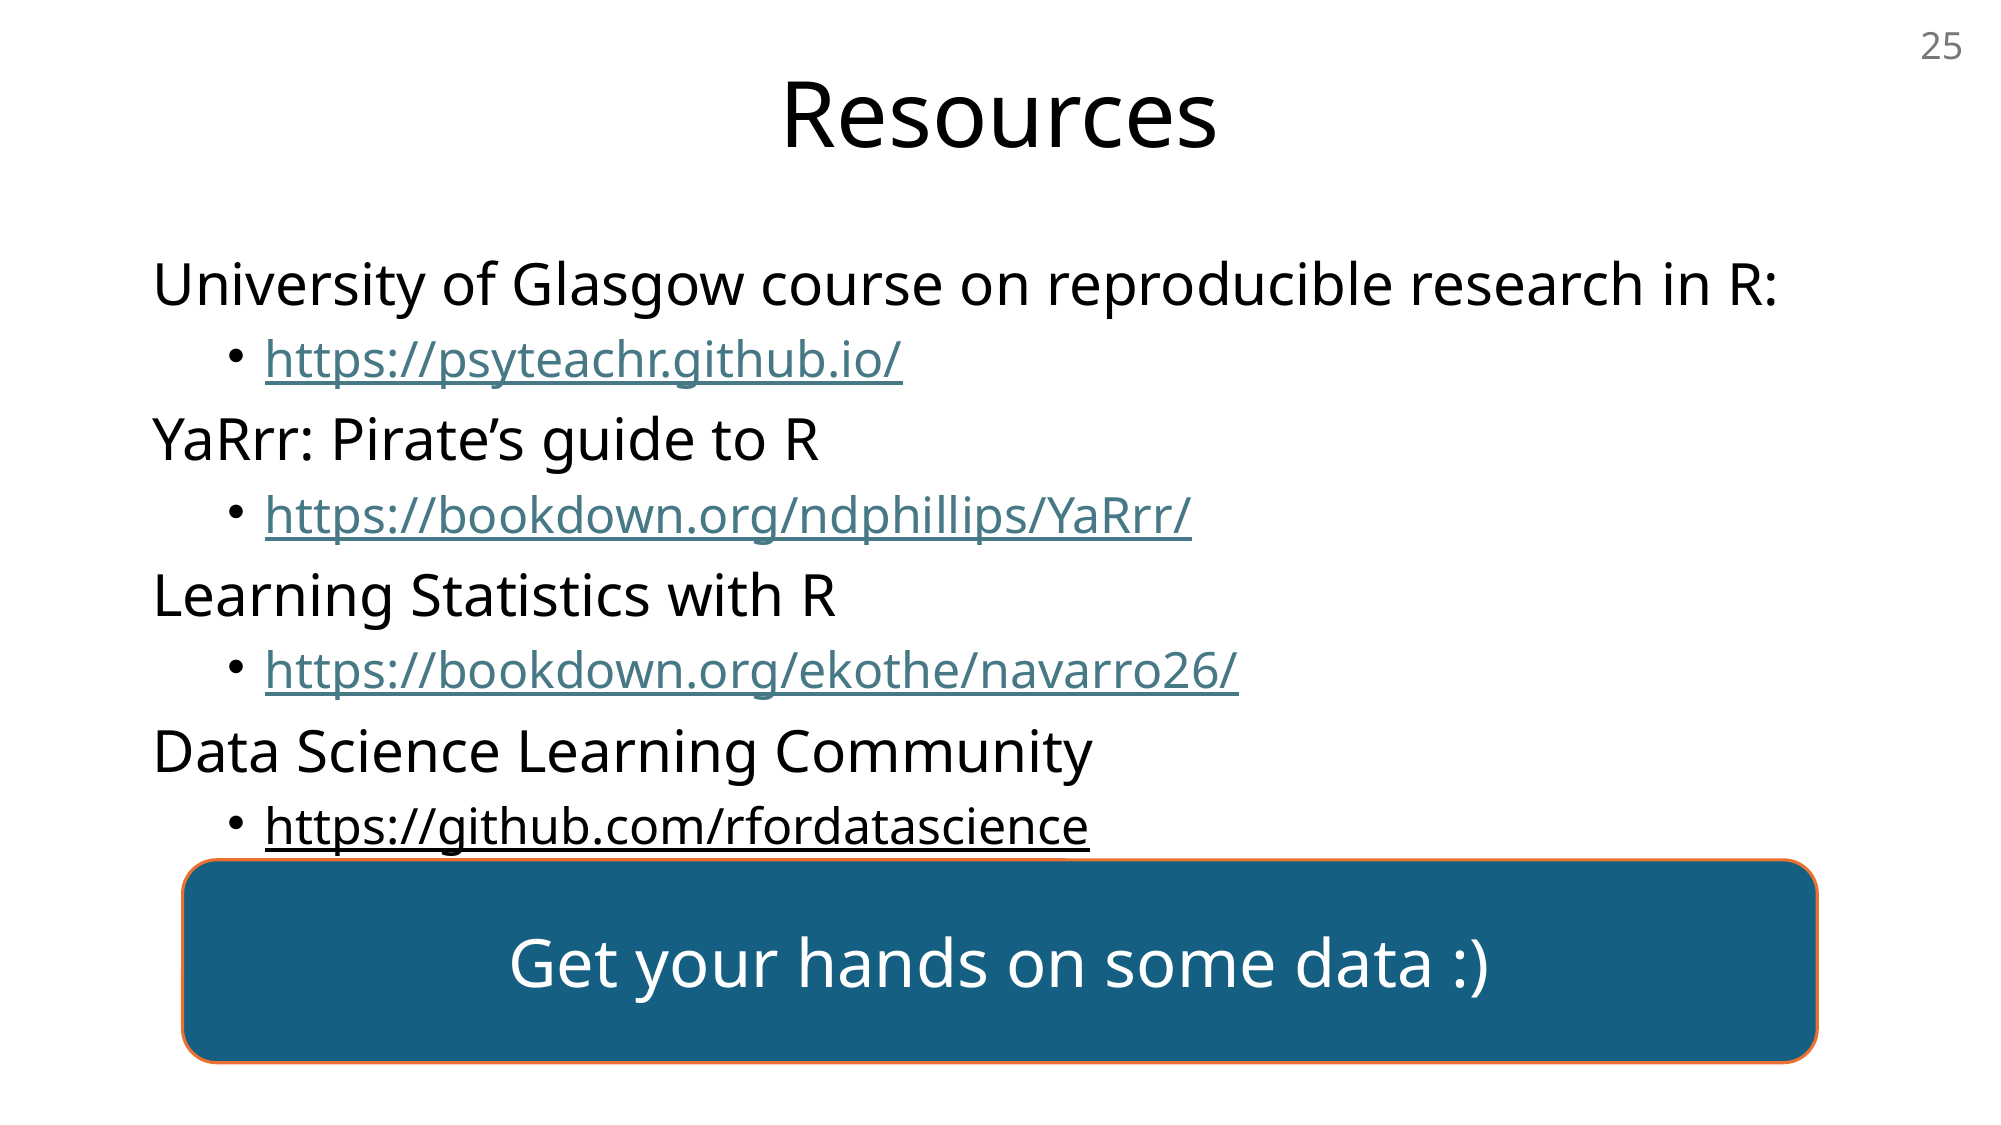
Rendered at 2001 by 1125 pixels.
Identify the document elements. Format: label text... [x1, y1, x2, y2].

slide_number 25 [1885, 17, 1979, 78]
list University of Glasgow course on reproducible research in R: https://psyteachr.github.io/ YaRrr: Pirate’s guide to R https://bookdown.org/ndphillips/YaRrr/ Learning Statistics with R https://bookdown.org/ekothe/navarro26/ Data Science Learning Community https://github.com/rfordatascience [137, 247, 1863, 962]
title Resources [137, 9, 1863, 227]
text_box Get your hands on some data :) [180, 858, 1819, 1065]
